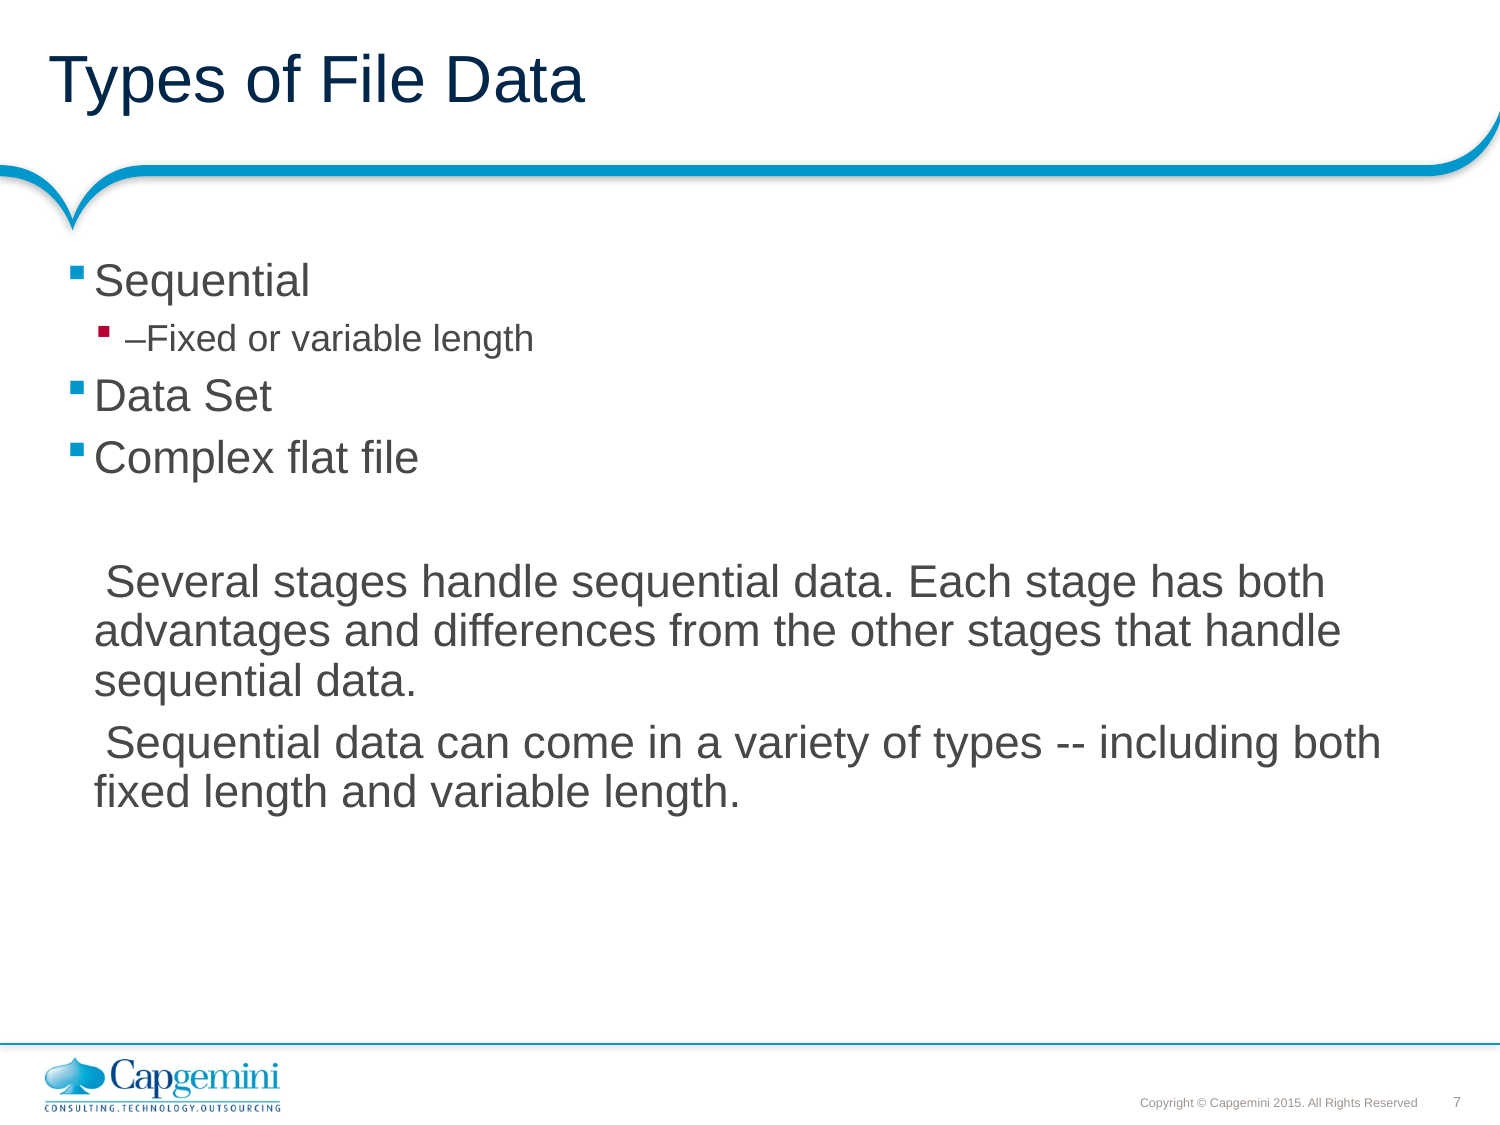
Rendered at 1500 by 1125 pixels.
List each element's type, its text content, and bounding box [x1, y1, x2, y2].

title Types of File Data [0, 0, 1500, 165]
picture [44, 1056, 281, 1113]
list Sequential –Fixed or variable length Data Set Complex flat file Several stages handle sequential data. Each stage has both advantages and differences from the other stages that handle sequential data. Sequential data can come in a variety of types -- including both fixed length and variable length. [48, 245, 1500, 1007]
